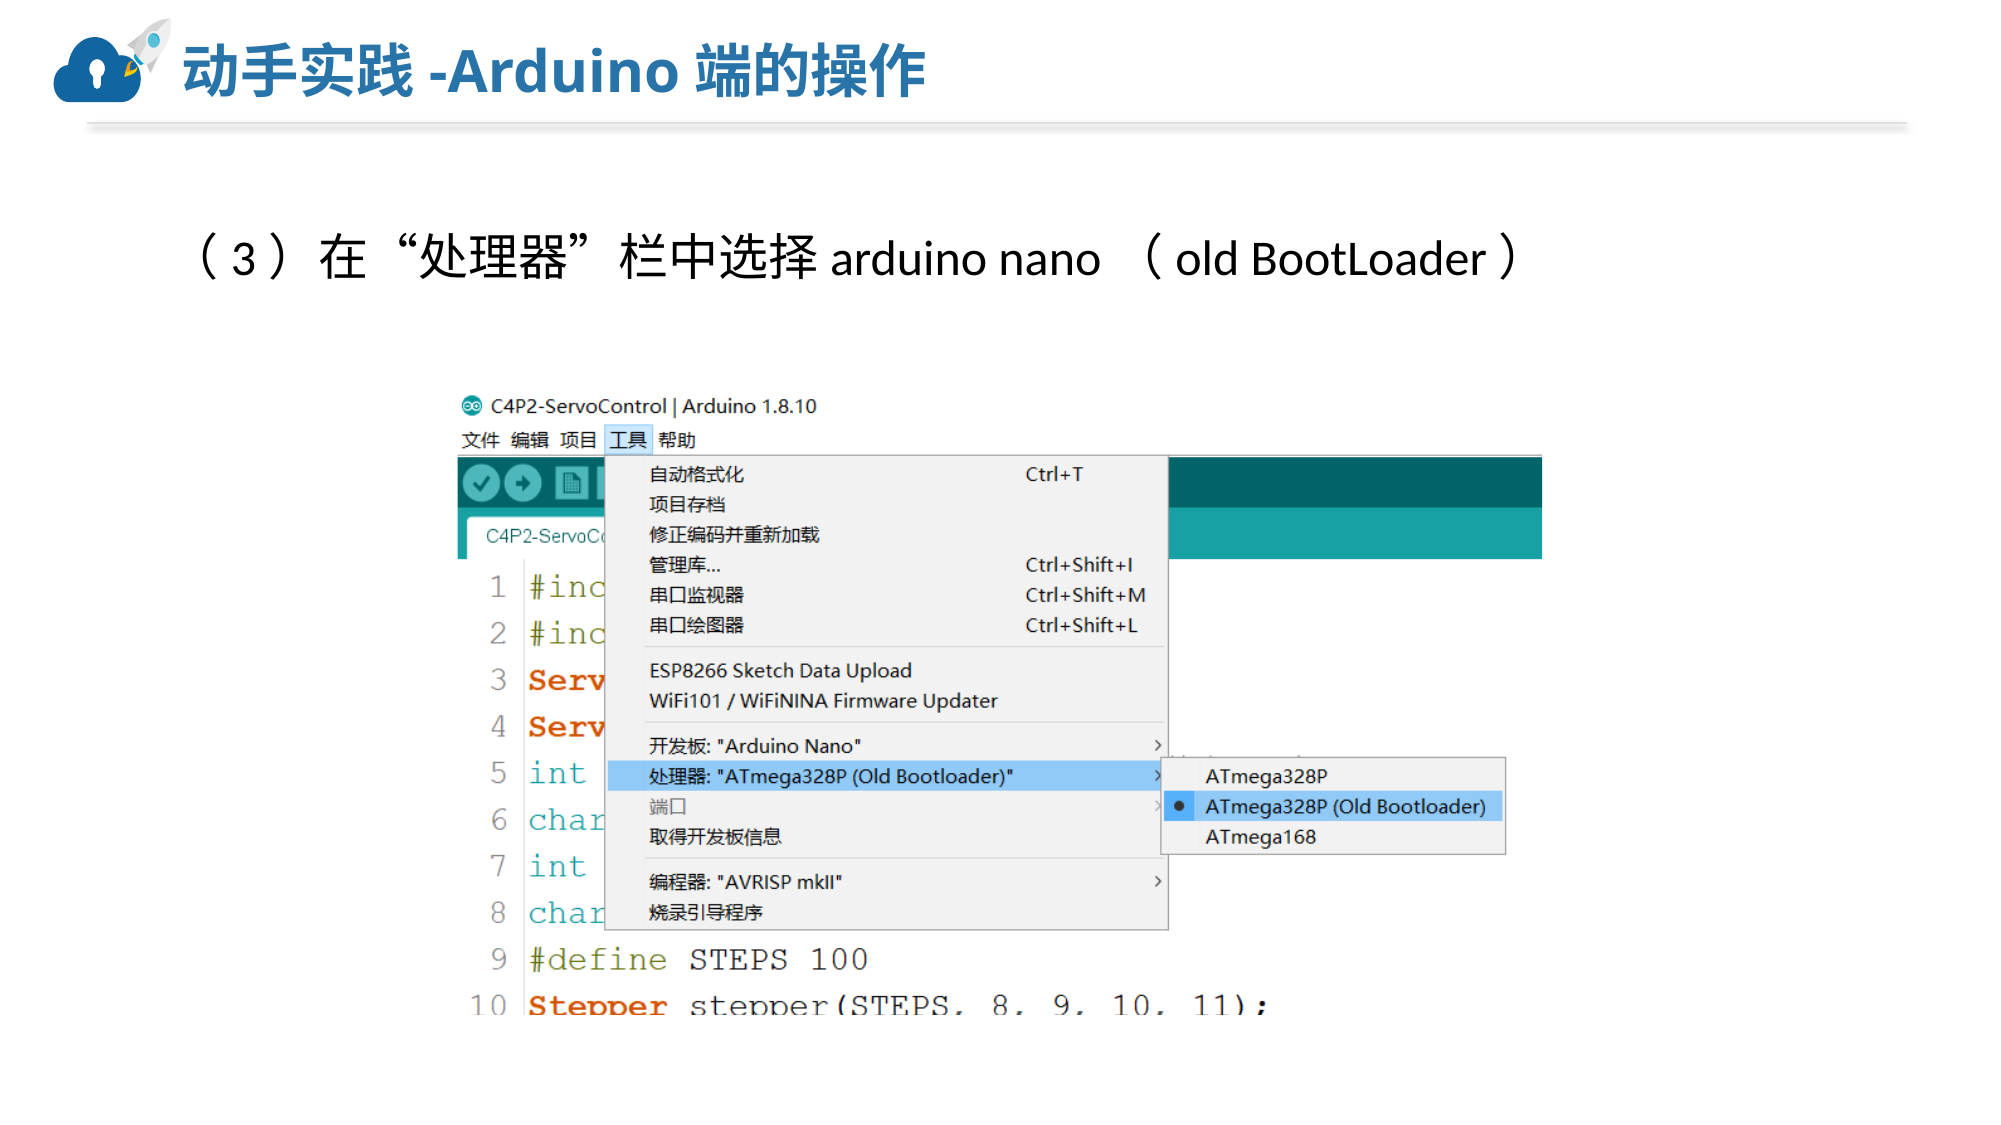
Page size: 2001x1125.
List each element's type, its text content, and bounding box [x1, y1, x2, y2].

picture [113, 7, 182, 91]
picture [457, 388, 1543, 1015]
title 动手实践-Arduino端的操作 [181, 29, 1516, 108]
text_box （3）在“处理器”栏中选择arduino nano（old BootLoader） [154, 187, 1846, 398]
